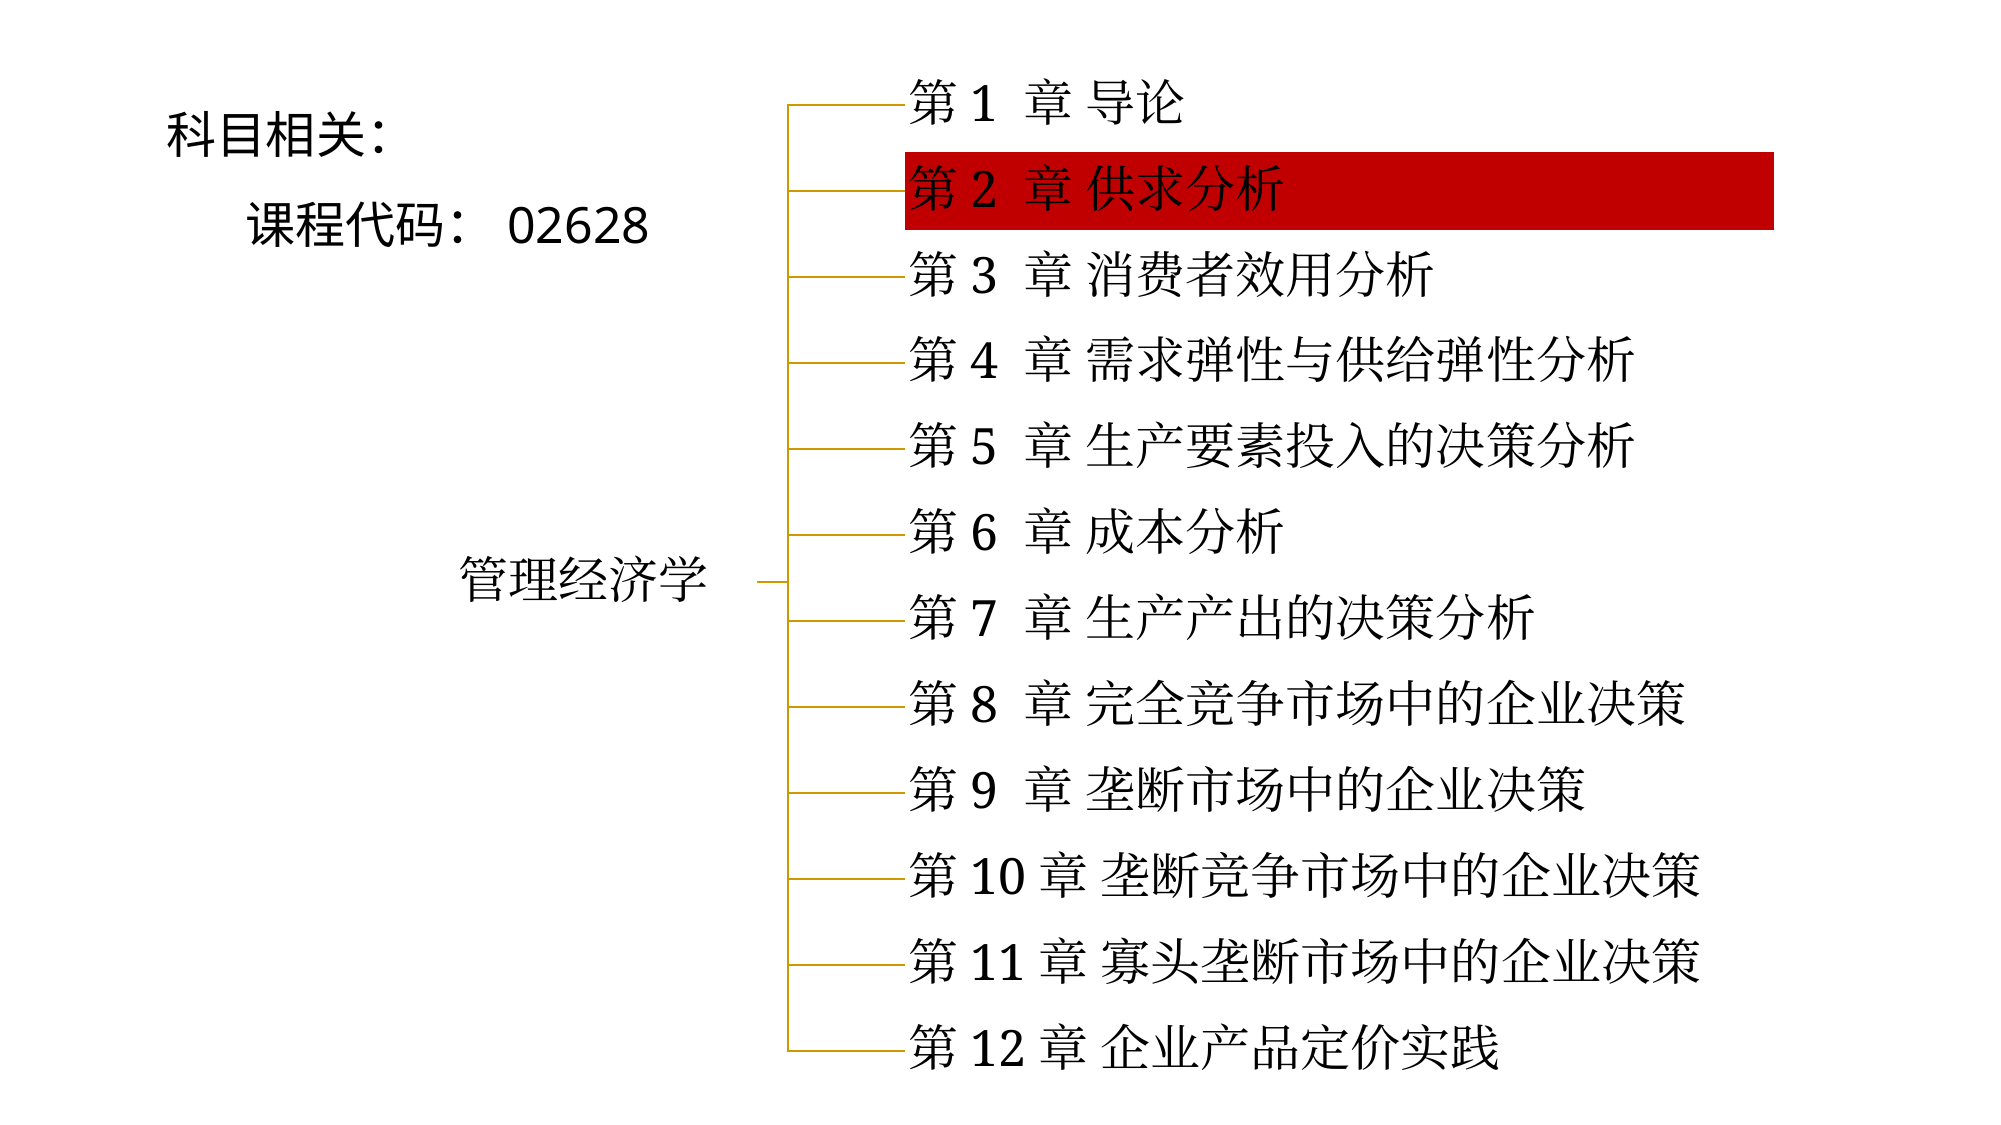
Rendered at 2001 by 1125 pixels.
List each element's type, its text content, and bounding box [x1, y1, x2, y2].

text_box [292, 65, 2000, 1090]
text_box 科目相关： 课程代码：02628 [151, 65, 292, 261]
